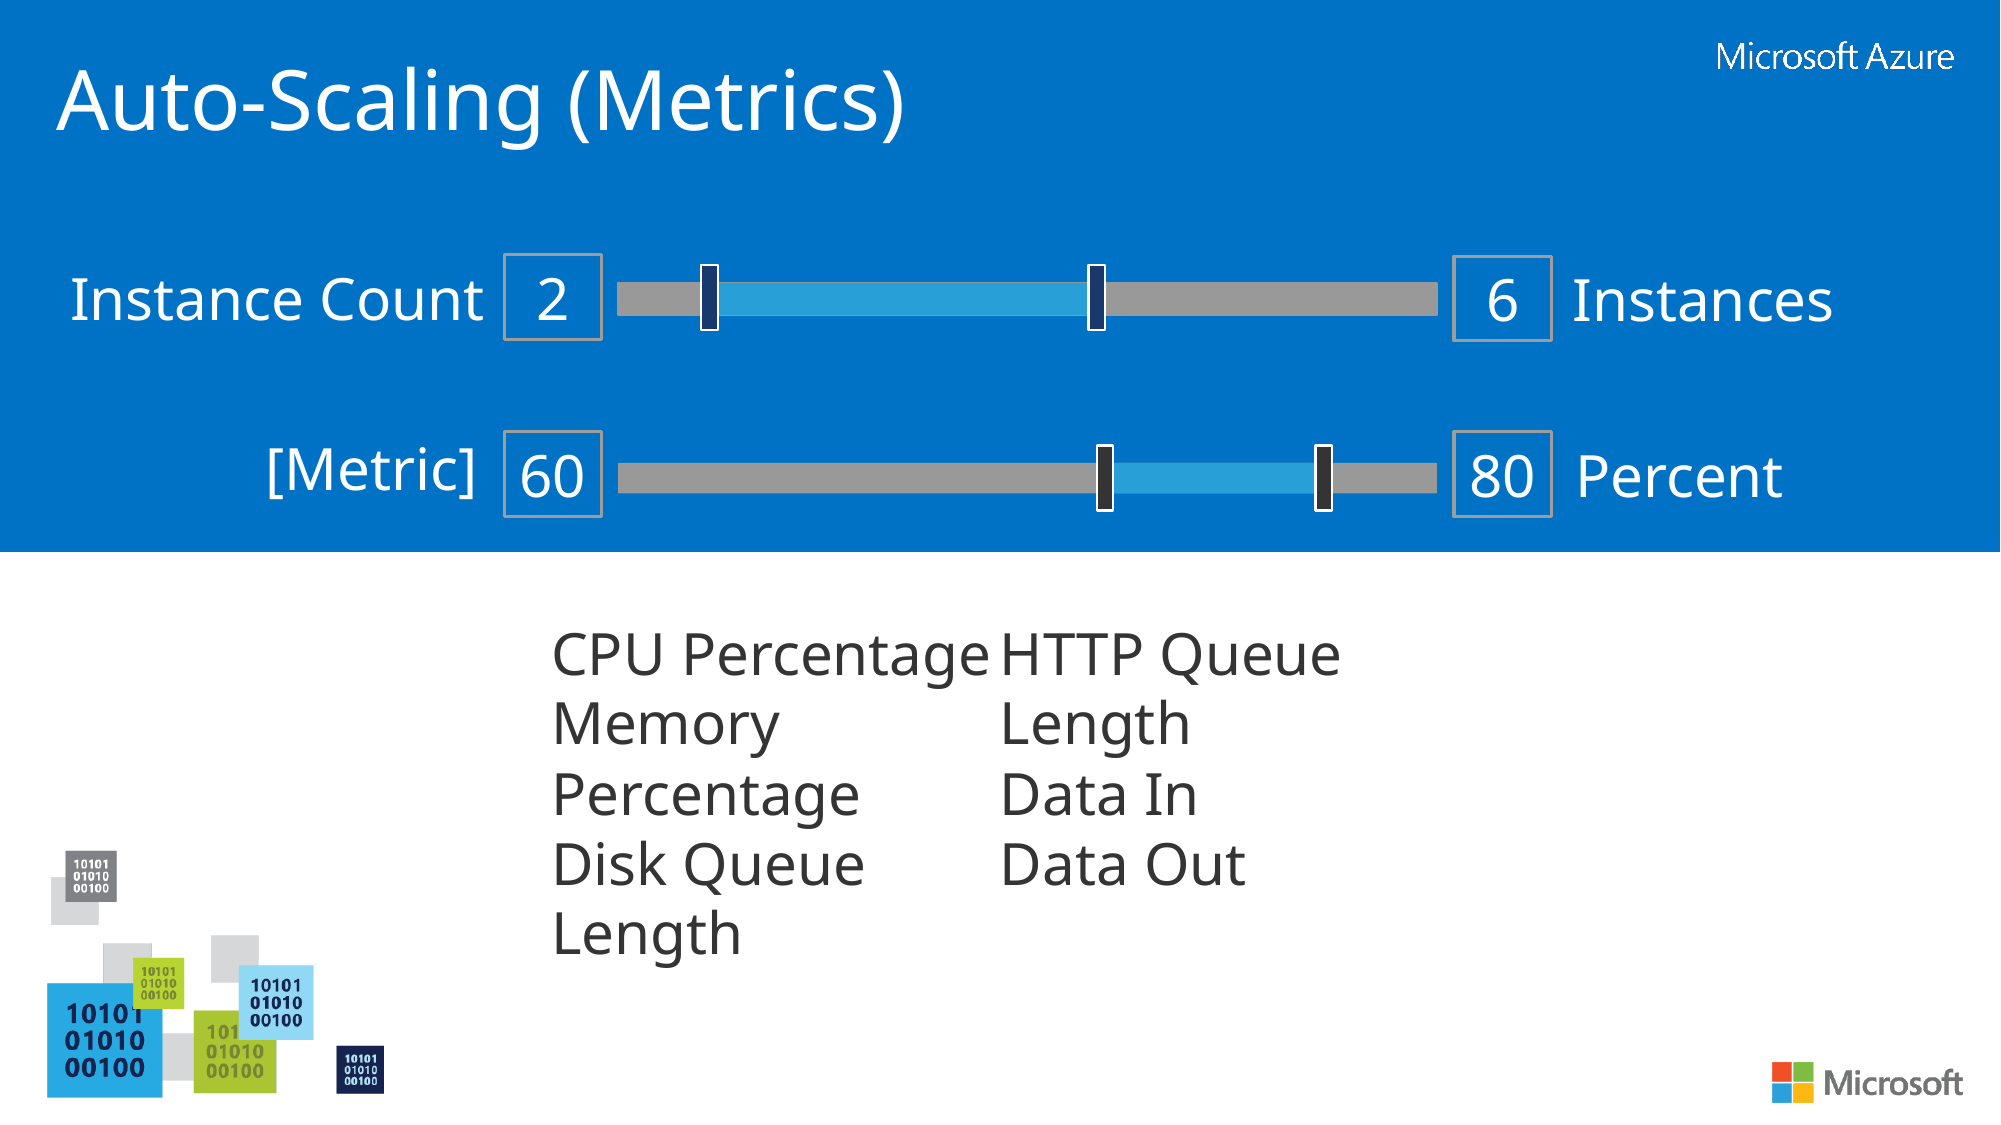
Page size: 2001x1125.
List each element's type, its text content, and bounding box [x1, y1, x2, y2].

picture [17, 808, 463, 1125]
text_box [503, 431, 1552, 518]
text_box CPU Percentage Memory Percentage Disk Queue Length HTTP Queue Length Data In Data Out [536, 609, 1464, 1022]
text_box Instance Count [55, 254, 500, 340]
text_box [503, 254, 1552, 343]
text_box Auto-Scaling (Metrics) [0, 60, 1910, 148]
picture [1772, 1062, 1963, 1103]
text_box Percent [1560, 431, 1799, 517]
text_box [Metric] [250, 424, 493, 510]
text_box Instances [1557, 256, 1850, 341]
picture [1699, 24, 1972, 87]
